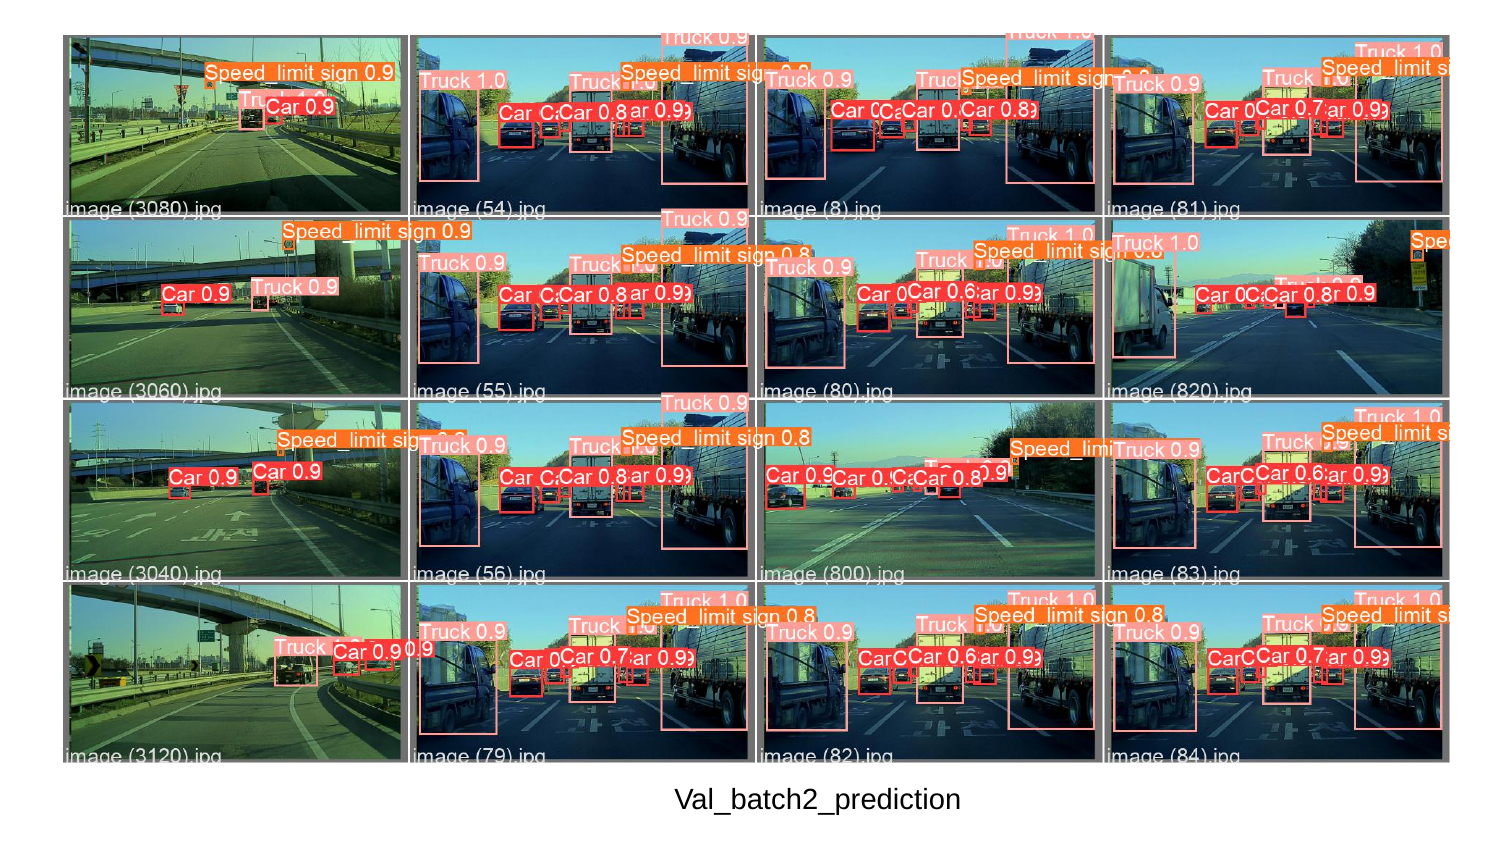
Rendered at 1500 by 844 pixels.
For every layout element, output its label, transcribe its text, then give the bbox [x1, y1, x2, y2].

picture [60, 33, 1450, 763]
text_box Val_batch2_prediction [659, 772, 977, 823]
